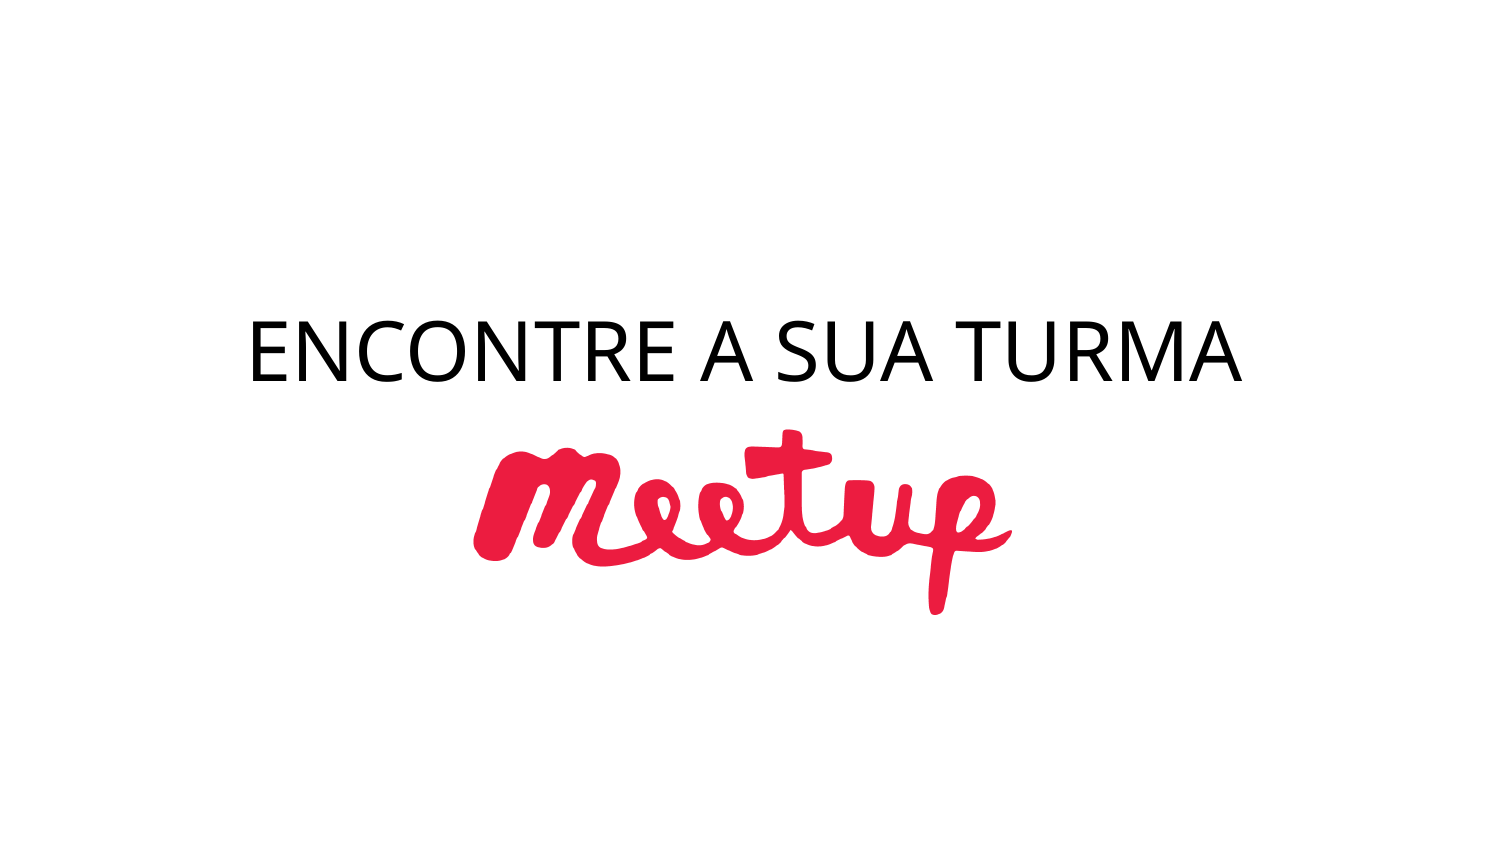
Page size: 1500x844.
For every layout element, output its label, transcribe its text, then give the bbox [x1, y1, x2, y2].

picture [467, 424, 1017, 621]
text_box ENCONTRE A SUA TURMA [230, 290, 1259, 406]
